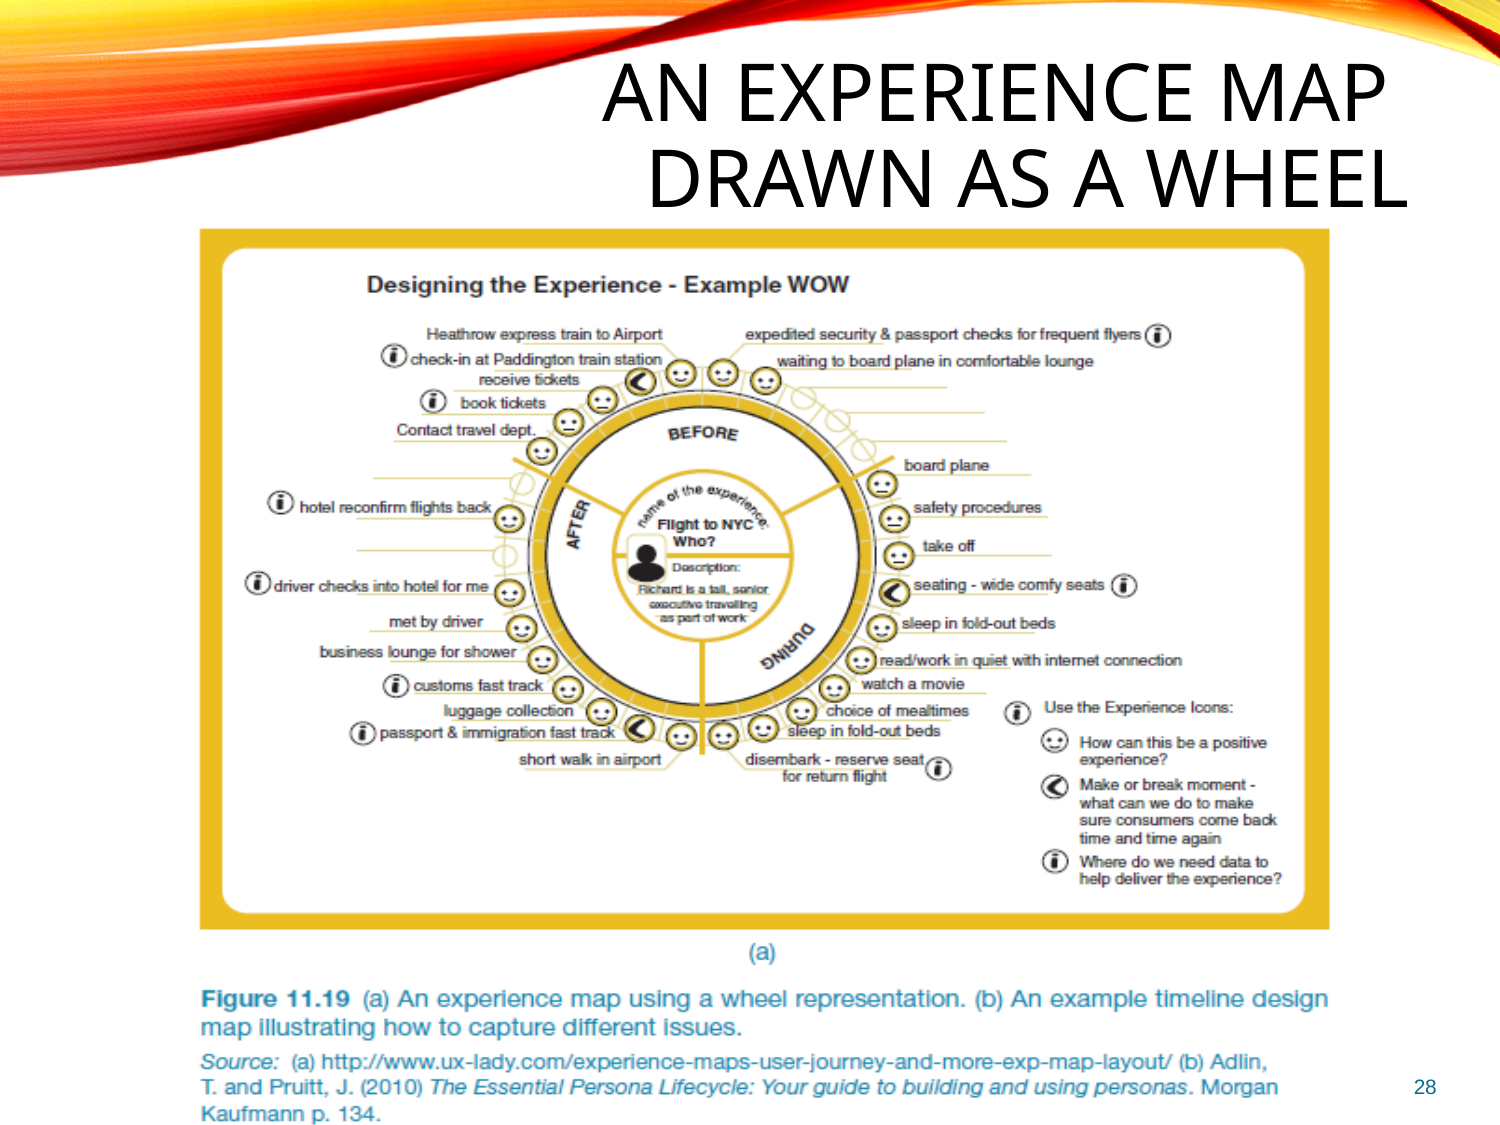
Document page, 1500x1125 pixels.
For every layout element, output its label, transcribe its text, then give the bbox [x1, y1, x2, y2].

picture [0, 0, 1500, 178]
text_box 28 [1399, 1066, 1459, 1106]
picture [190, 219, 1343, 1125]
title An experience map drawn as a wheel [75, 45, 1425, 233]
